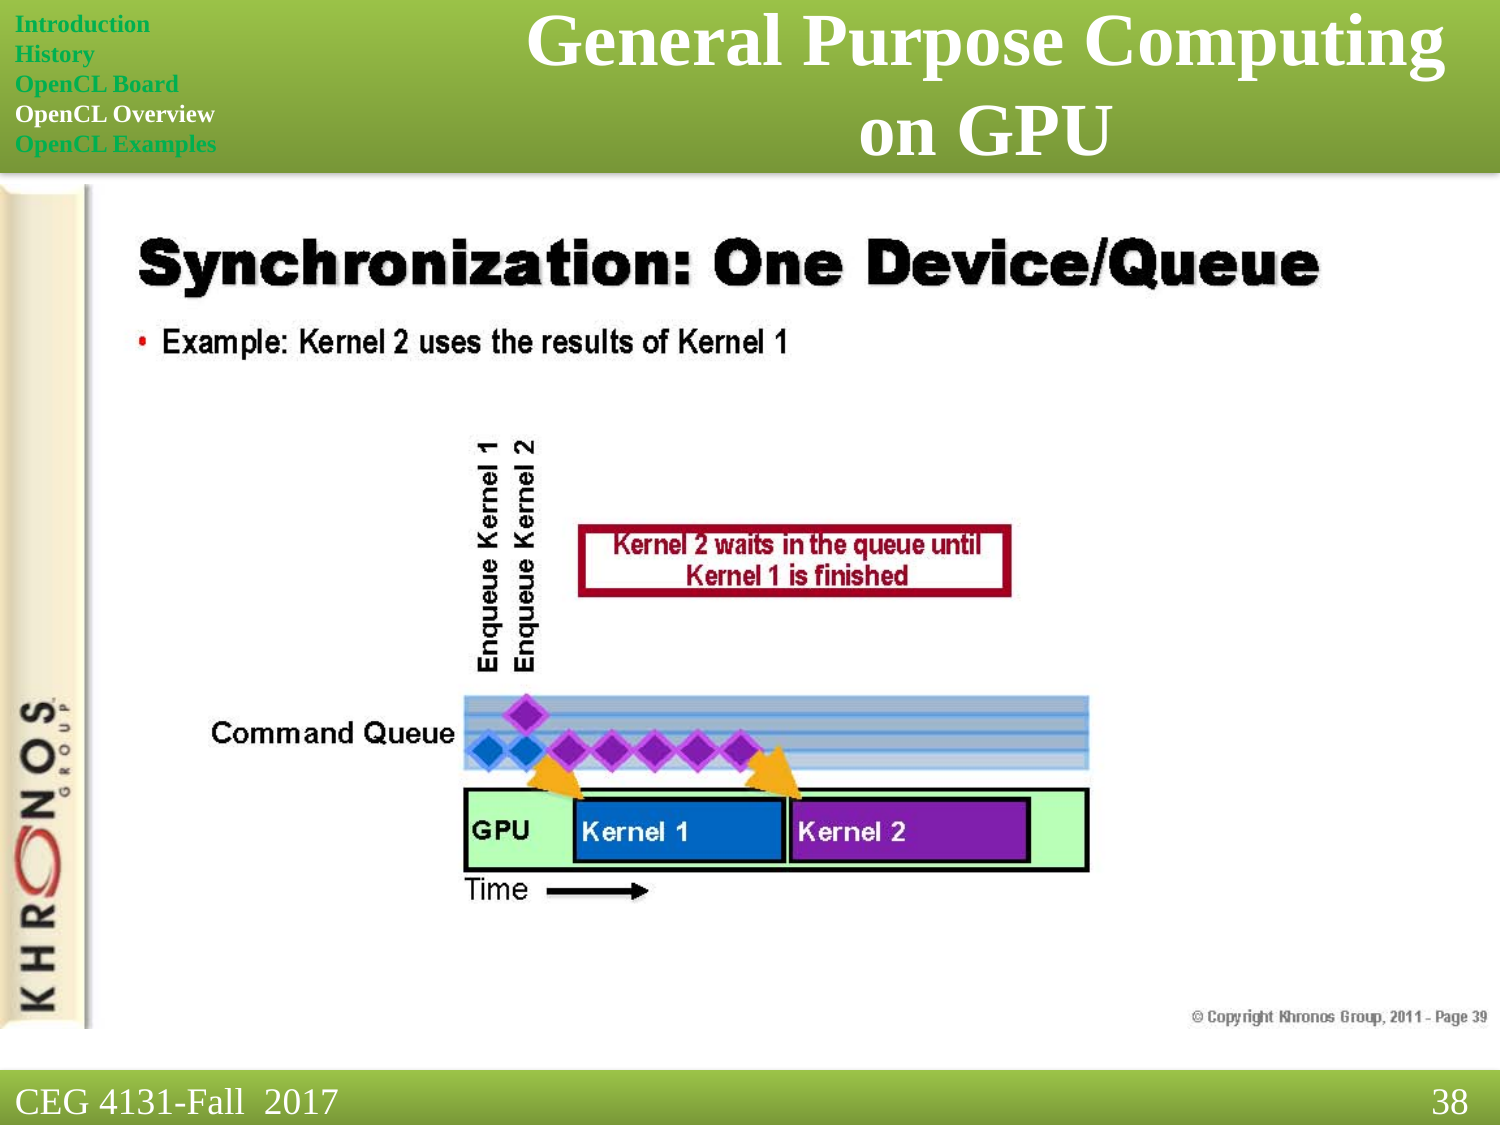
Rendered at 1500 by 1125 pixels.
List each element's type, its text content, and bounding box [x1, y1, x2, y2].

text_box Introduction History OpenCL Board OpenCL Overview OpenCL Examples [0, 0, 455, 165]
picture [0, 184, 1500, 1029]
